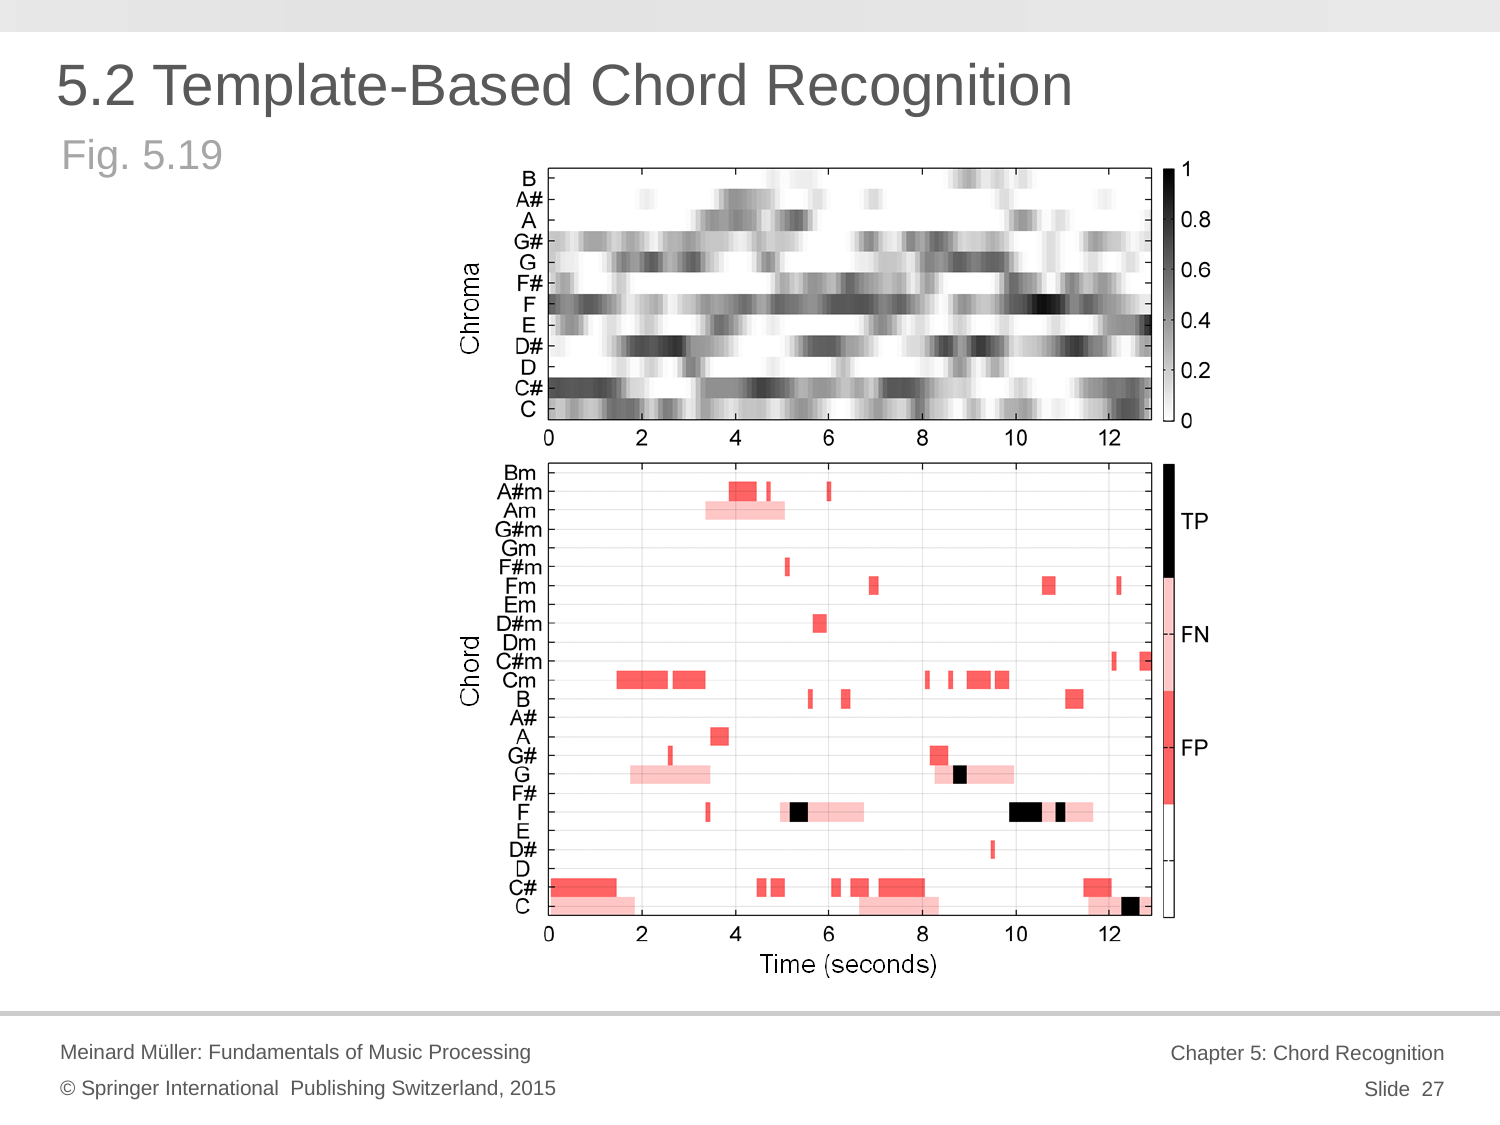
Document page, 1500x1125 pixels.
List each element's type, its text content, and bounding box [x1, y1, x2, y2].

list Fig. 5.19 [46, 115, 276, 198]
title 5.2 Template-Based Chord Recognition [40, 39, 1448, 133]
picture [0, 0, 1500, 32]
picture [405, 145, 1333, 998]
